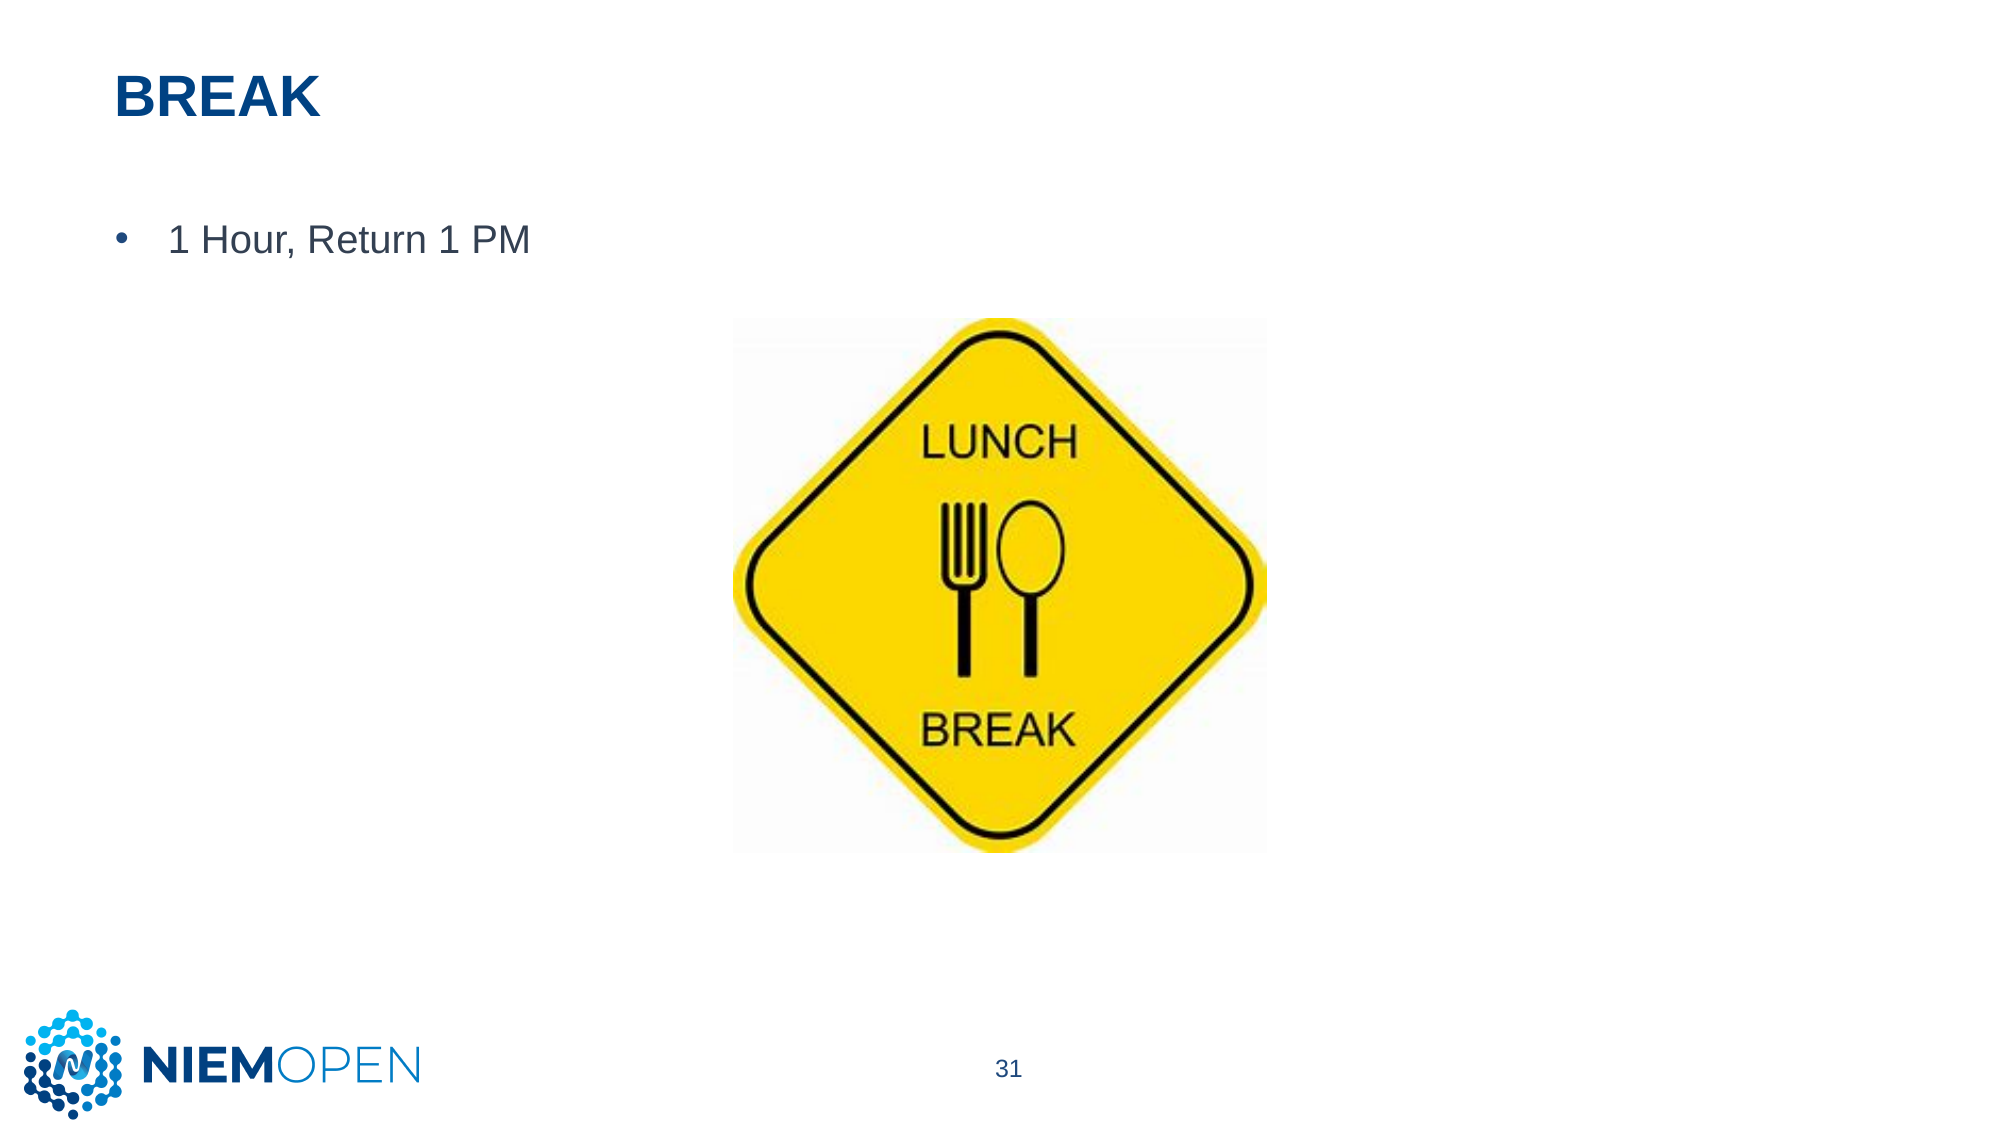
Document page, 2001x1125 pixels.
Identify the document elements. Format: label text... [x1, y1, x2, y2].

slide_number 31 [775, 1045, 1243, 1106]
title break [99, 63, 1900, 197]
picture [732, 318, 1268, 853]
picture [19, 1004, 424, 1125]
list 1 Hour, Return 1 PM [99, 206, 594, 299]
